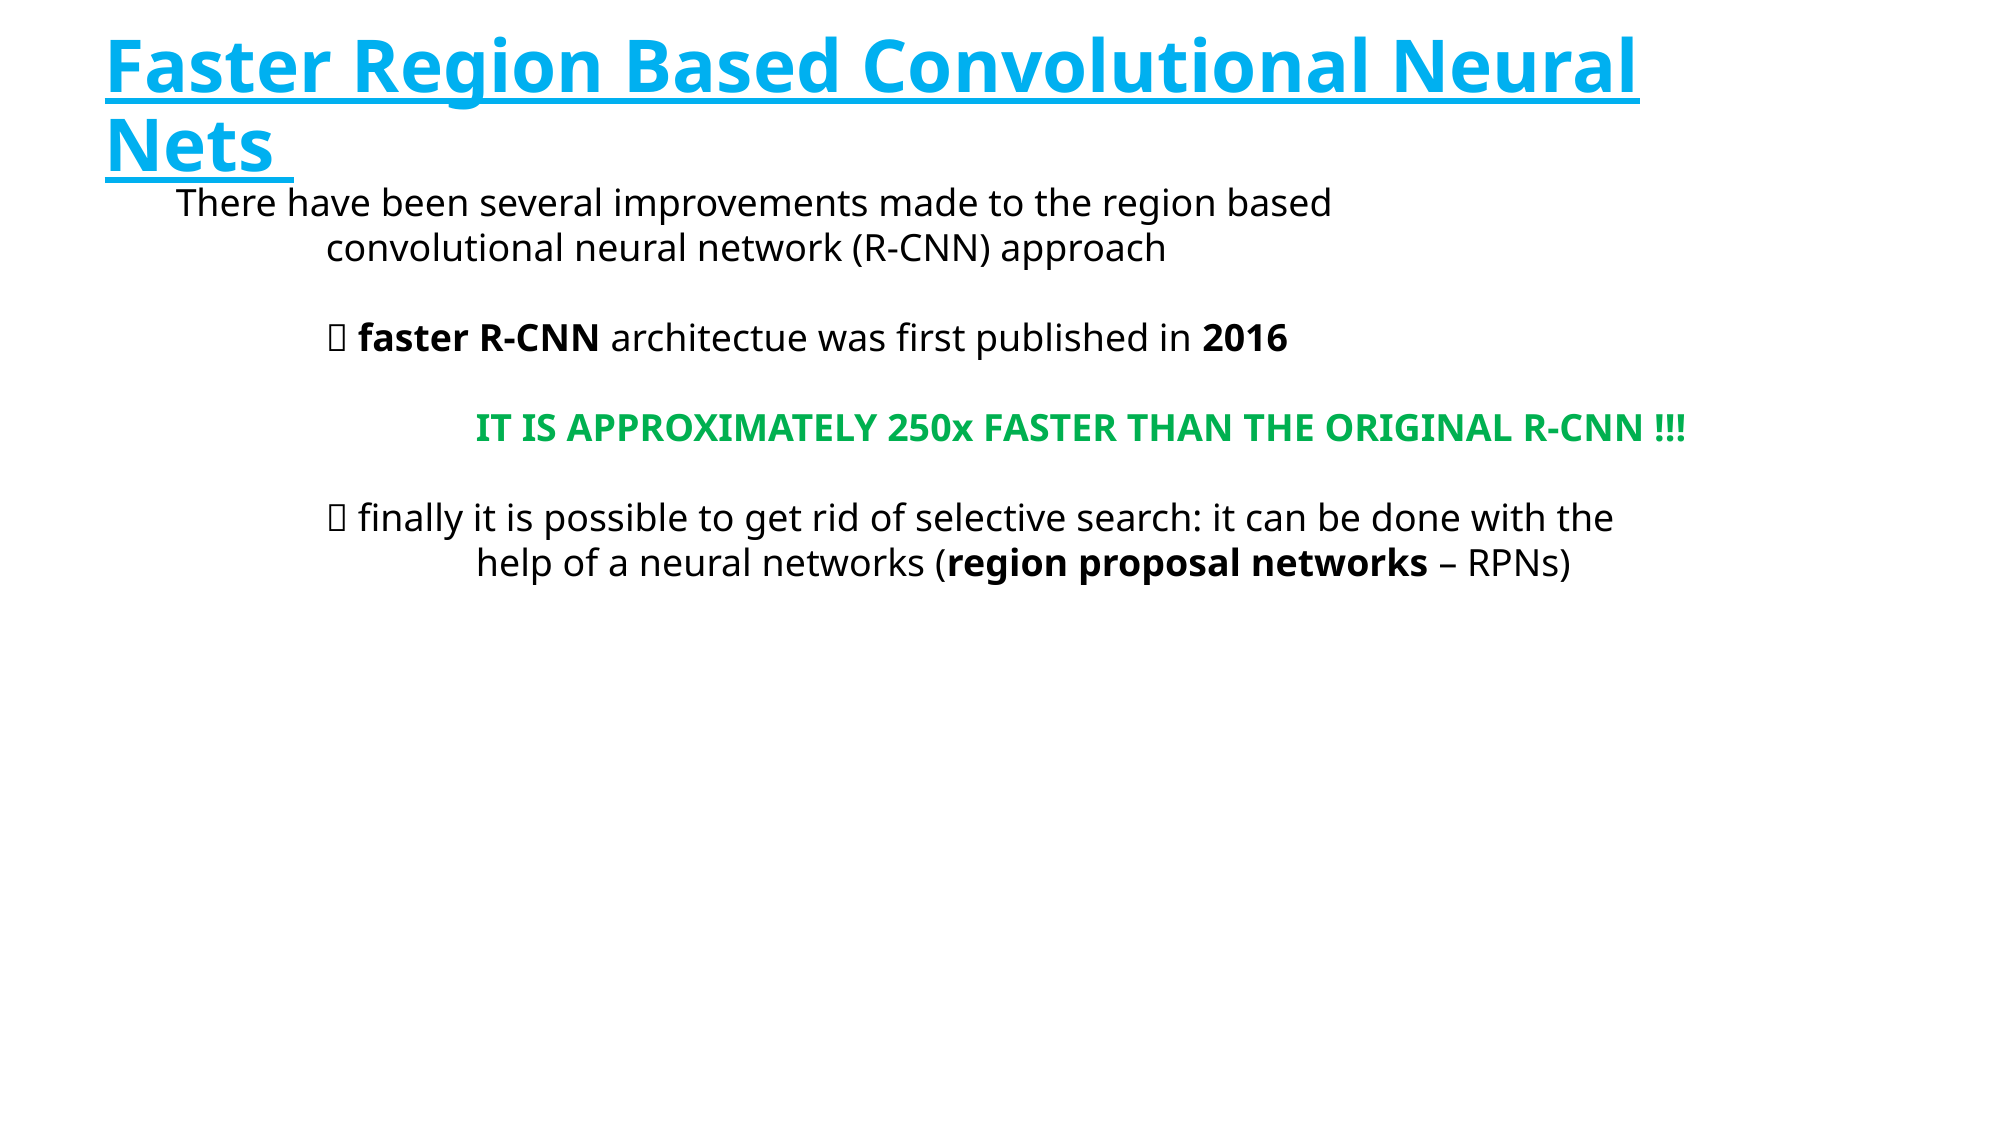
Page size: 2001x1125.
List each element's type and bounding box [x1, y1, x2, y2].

title [89, 0, 1815, 218]
text_box [160, 218, 1702, 592]
